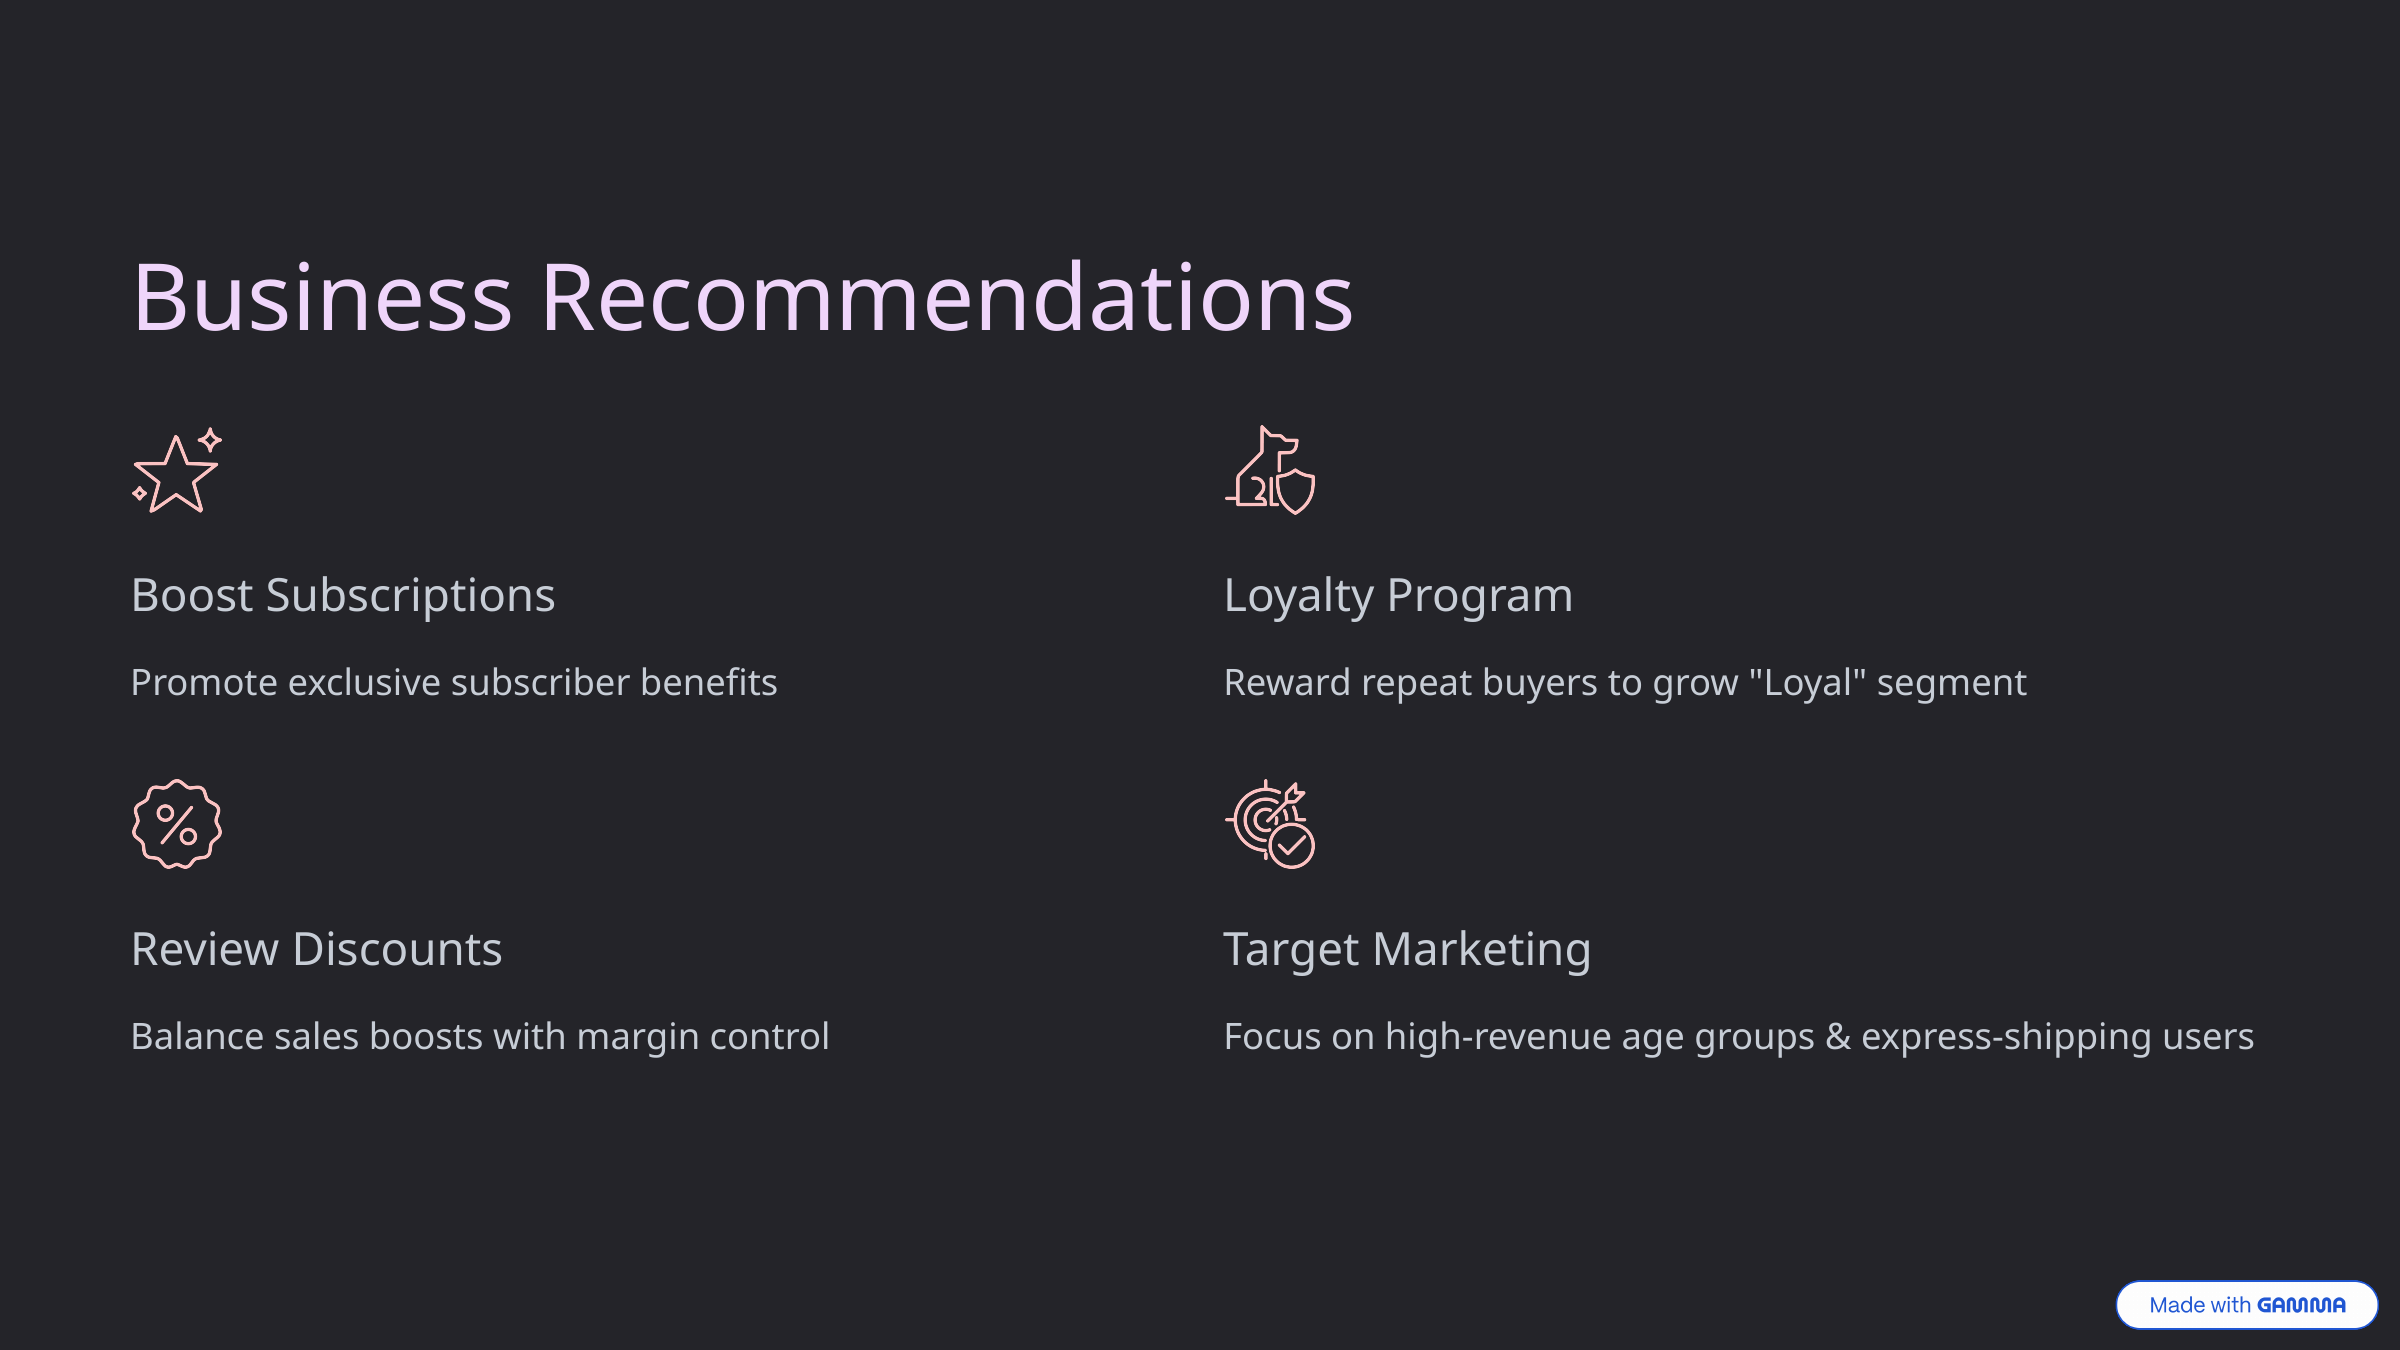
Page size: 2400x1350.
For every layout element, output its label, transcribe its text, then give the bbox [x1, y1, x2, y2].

text_box Loyalty Program [1223, 563, 1689, 622]
picture [1223, 777, 1317, 871]
picture [130, 777, 224, 871]
text_box Target Marketing [1223, 917, 1689, 976]
text_box Business Recommendations [130, 233, 1353, 350]
text_box Promote exclusive subscriber benefits [130, 643, 1177, 704]
picture [2106, 1271, 2389, 1339]
picture [1223, 423, 1317, 517]
picture [130, 423, 224, 517]
text_box Reward repeat buyers to grow "Loyal" segment [1223, 643, 2270, 704]
text_box Boost Subscriptions [130, 563, 596, 622]
text_box Balance sales boosts with margin control [130, 997, 1177, 1058]
text_box Review Discounts [130, 917, 596, 976]
text_box Focus on high-revenue age groups & express-shipping users [1223, 997, 2270, 1117]
